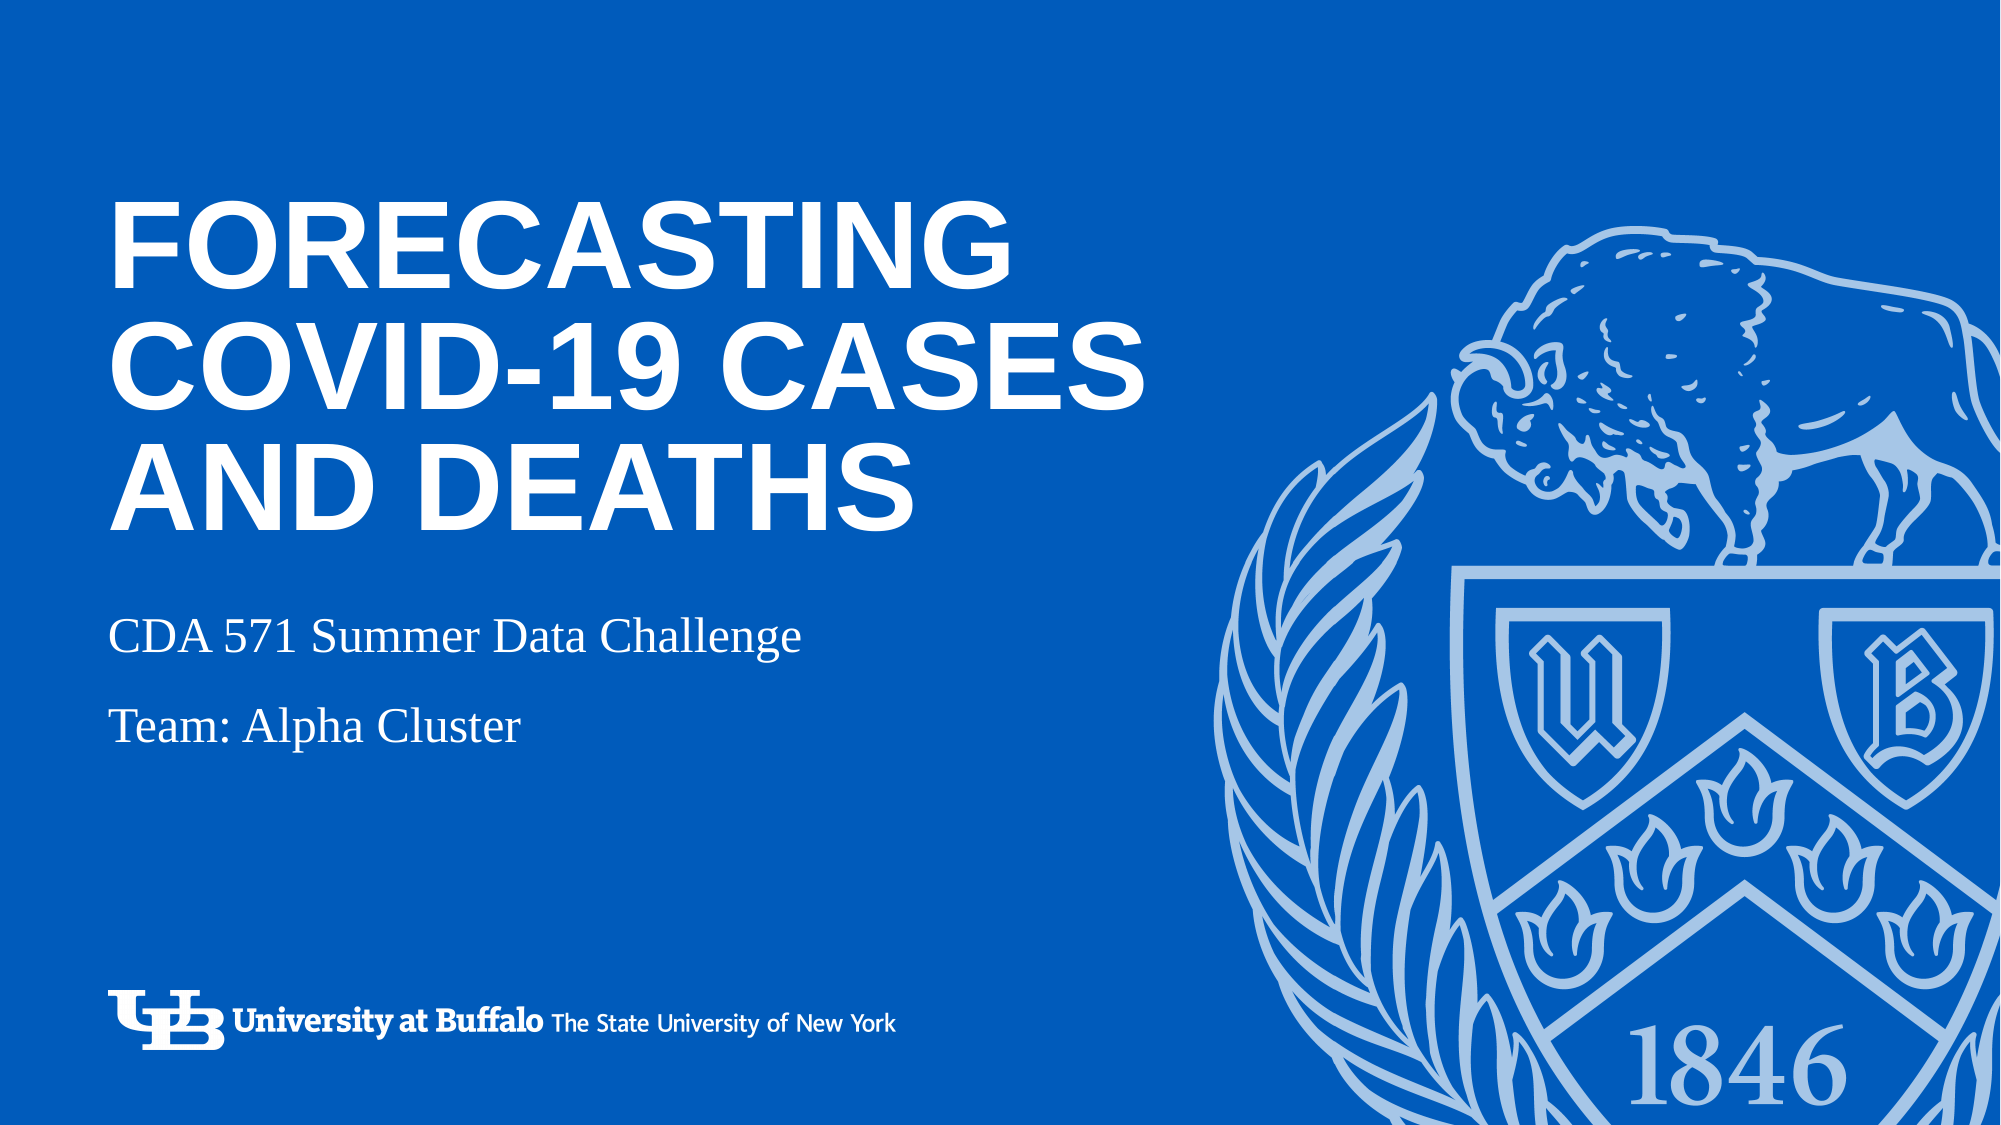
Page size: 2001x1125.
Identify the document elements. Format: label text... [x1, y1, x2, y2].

list CDA 571 Summer Data Challenge Team: Alpha Cluster [108, 576, 1197, 848]
picture [0, 0, 2001, 1125]
title Forecasting covid-19 cases and Deaths [108, 171, 1197, 563]
